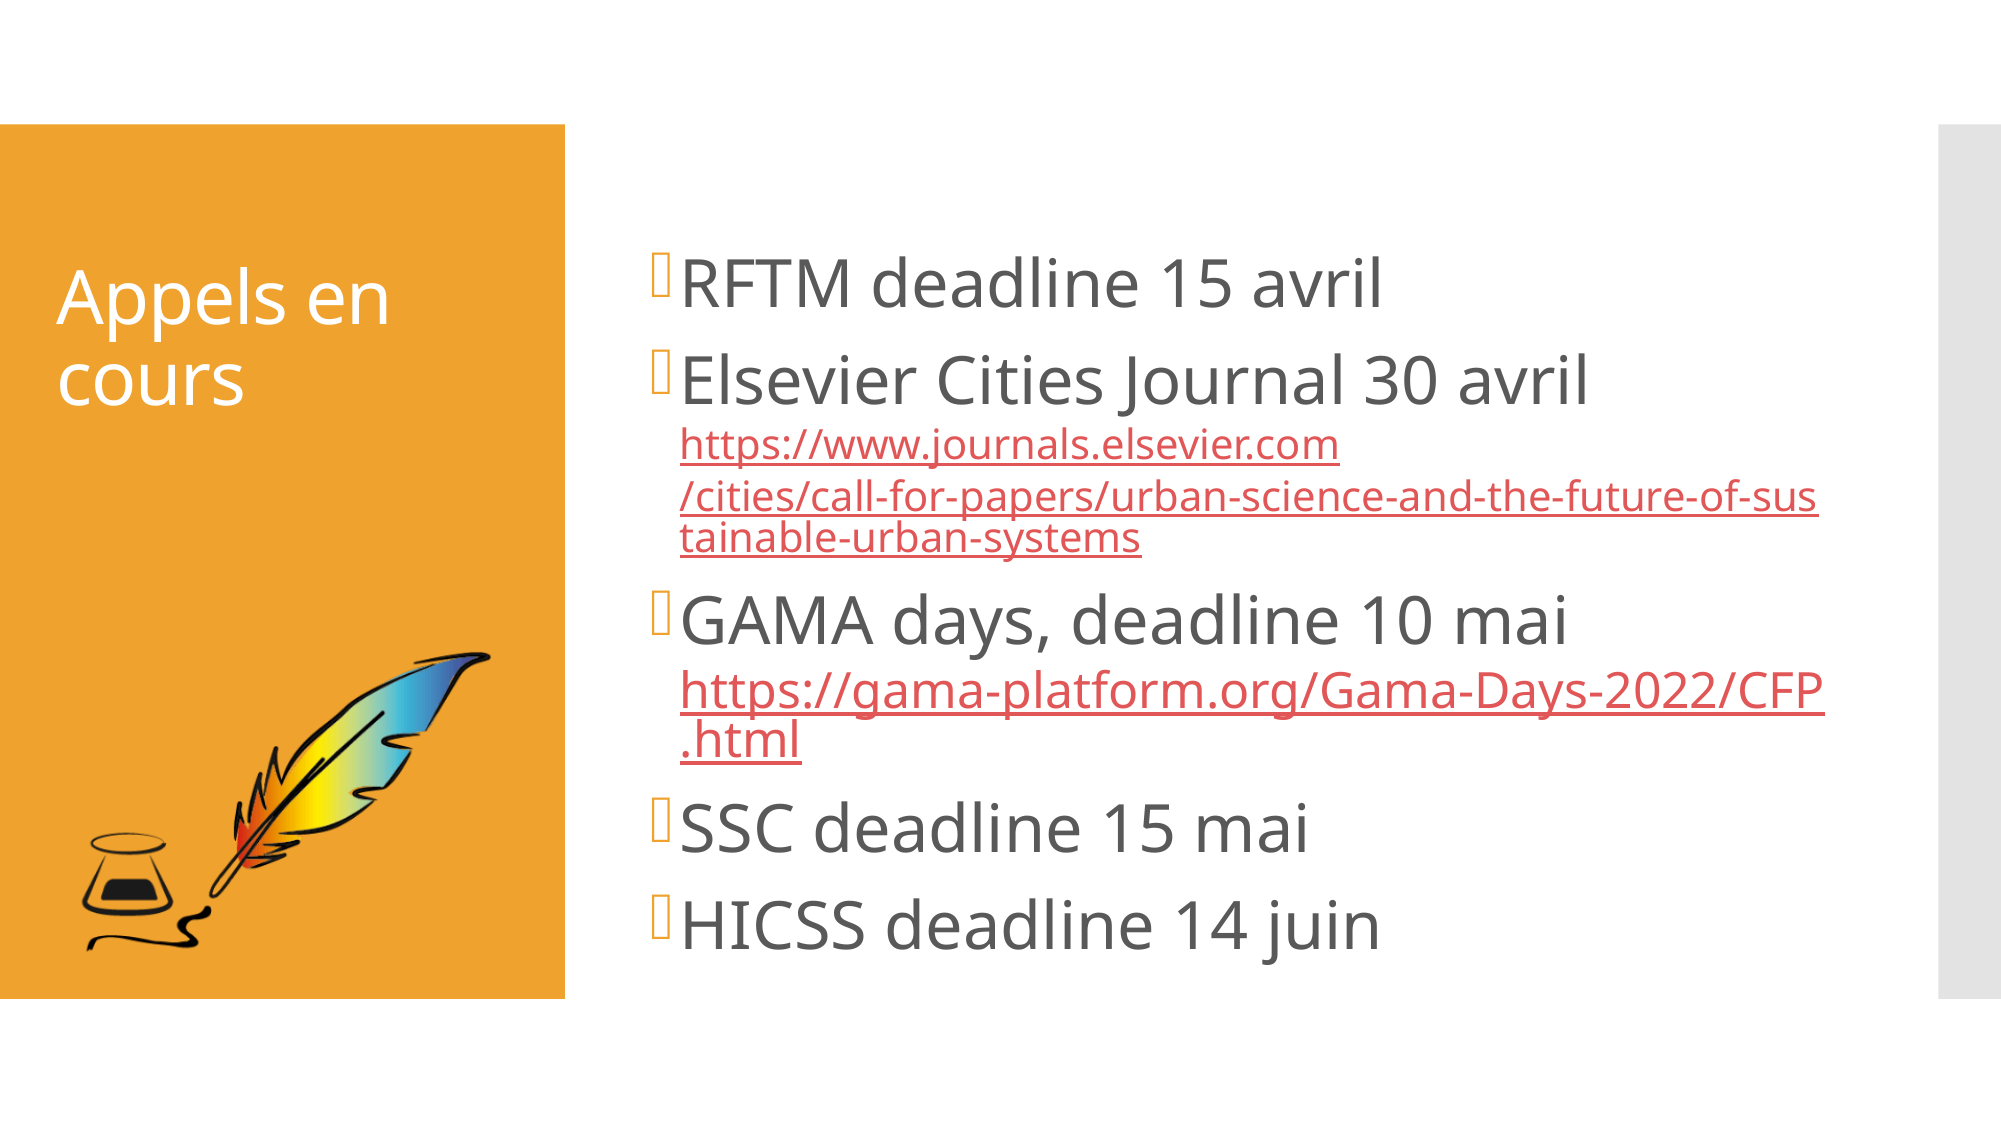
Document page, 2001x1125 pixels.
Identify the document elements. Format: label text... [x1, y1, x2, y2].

list RFTM deadline 15 avril Elsevier Cities Journal 30 avril https://www.journals.elsevier.com/cities/call-for-papers/urban-science-and-the-future-of-sustainable-urban-systems GAMA days, deadline 10 mai https://gama-platform.org/Gama-Days-2022/CFP.html SSC deadline 15 mai HICSS deadline 14 juin [634, 141, 1835, 982]
title Appels en cours [41, 184, 525, 498]
picture [48, 627, 518, 982]
